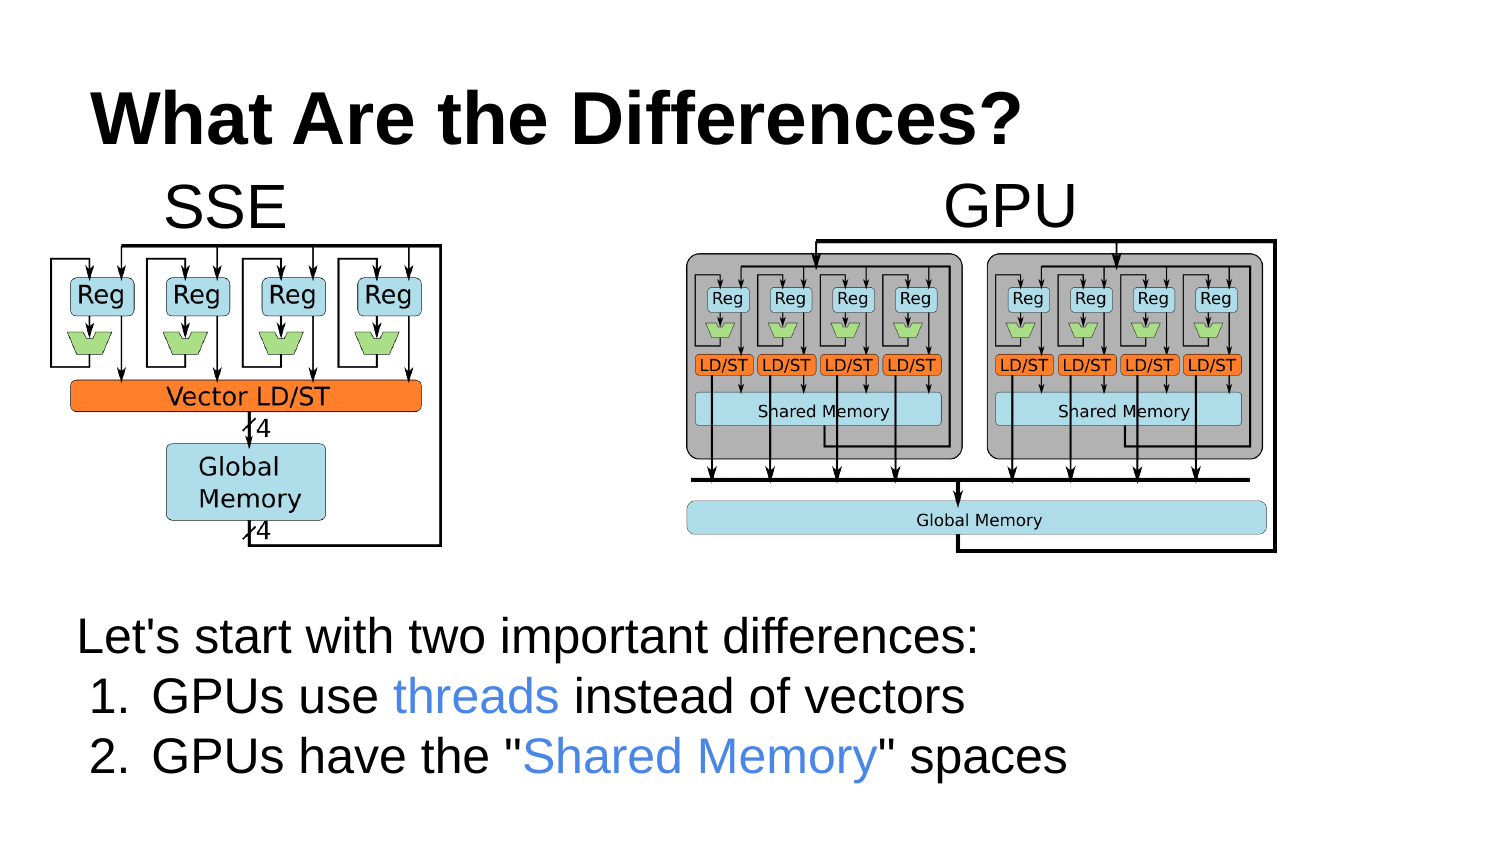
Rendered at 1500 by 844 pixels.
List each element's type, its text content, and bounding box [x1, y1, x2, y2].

picture [50, 244, 442, 548]
text_box Let's start with two important differences: GPUs use threads instead of vectors GPUs have the "Shared Memory" spaces [61, 588, 1363, 828]
list SSE [148, 150, 322, 240]
picture [685, 239, 1277, 553]
list GPU [928, 150, 1116, 238]
title What Are the Differences? [75, 33, 1425, 175]
